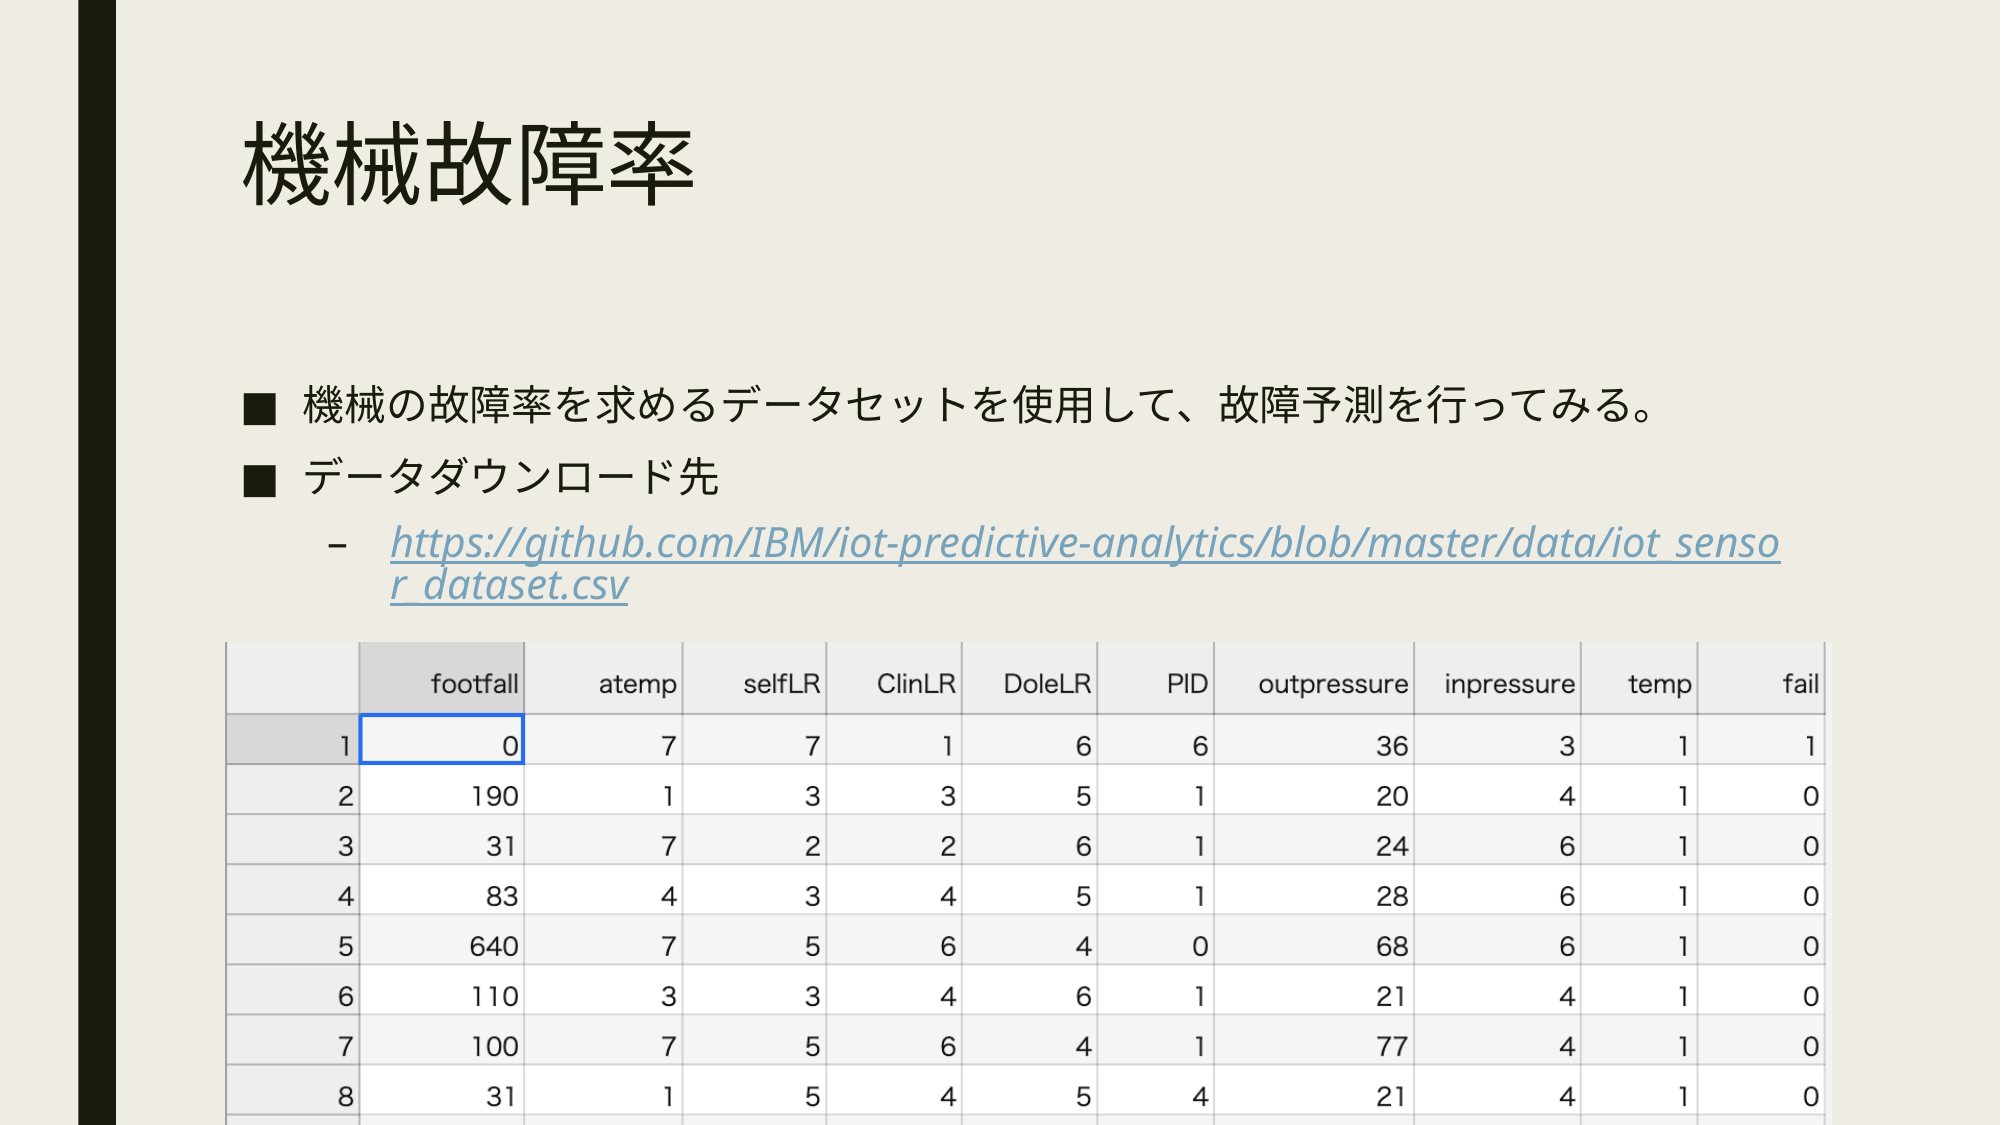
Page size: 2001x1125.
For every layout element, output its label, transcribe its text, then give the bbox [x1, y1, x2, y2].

title 機械故障率 [225, 112, 1800, 357]
list 機械の故障率を求めるデータセットを使用して、故障予測を行ってみる。 データダウンロード先 https://github.com/IBM/iot-predictive-analytics/blob/master/data/iot_sensor_dataset.csv [225, 375, 1800, 642]
picture [224, 642, 1832, 1125]
